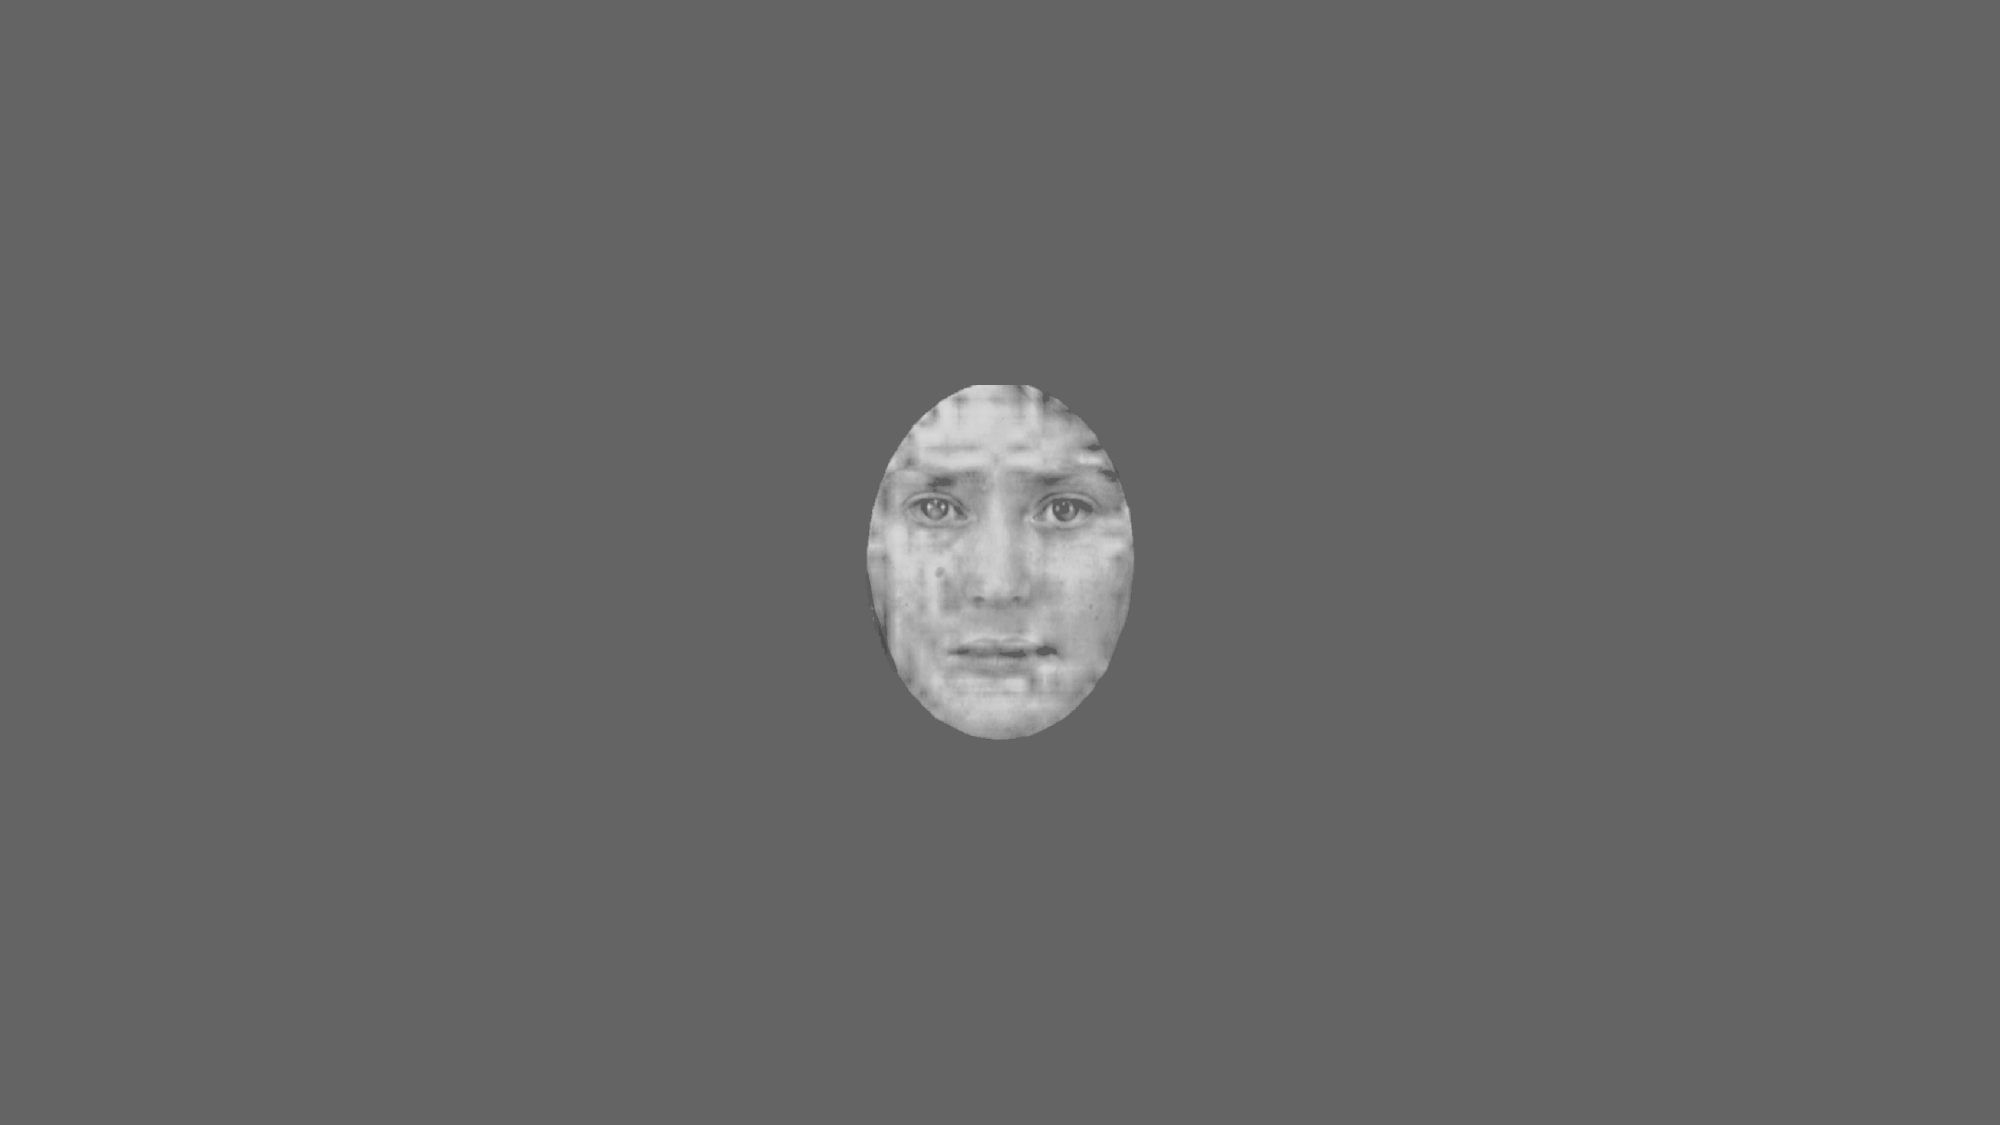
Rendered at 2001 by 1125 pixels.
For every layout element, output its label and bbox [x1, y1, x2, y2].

picture [822, 385, 1178, 740]
